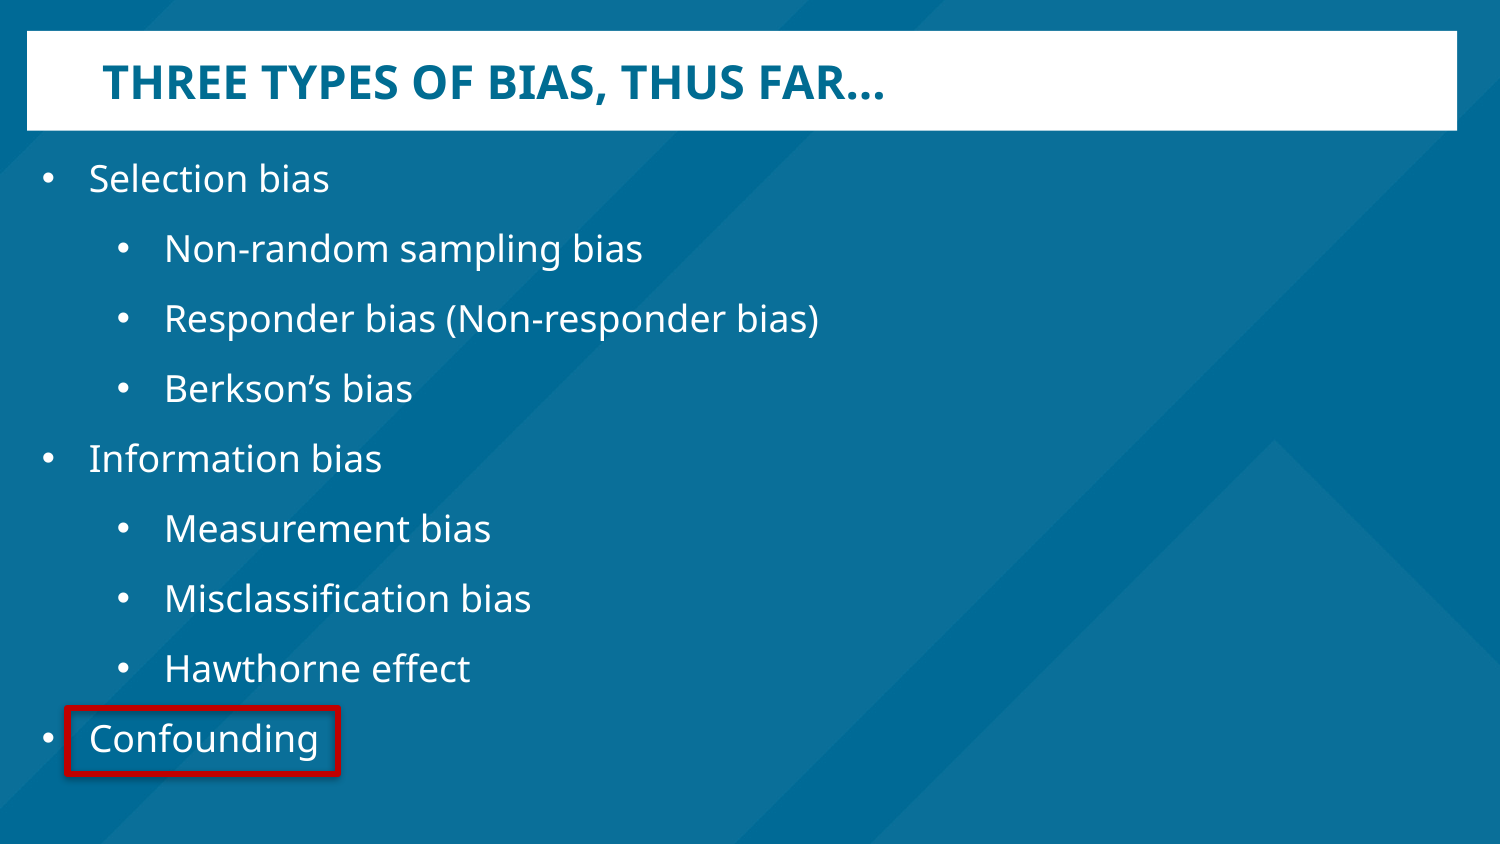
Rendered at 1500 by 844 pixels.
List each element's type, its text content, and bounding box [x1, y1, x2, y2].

text_box Selection bias Non-random sampling bias Responder bias (Non-responder bias) Berkson’s bias Information bias Measurement bias Misclassification bias Hawthorne effect Confounding [27, 147, 1449, 768]
picture [65, 768, 340, 776]
title Three types of bias, thus far… [27, 30, 1458, 131]
text_box [67, 707, 339, 775]
